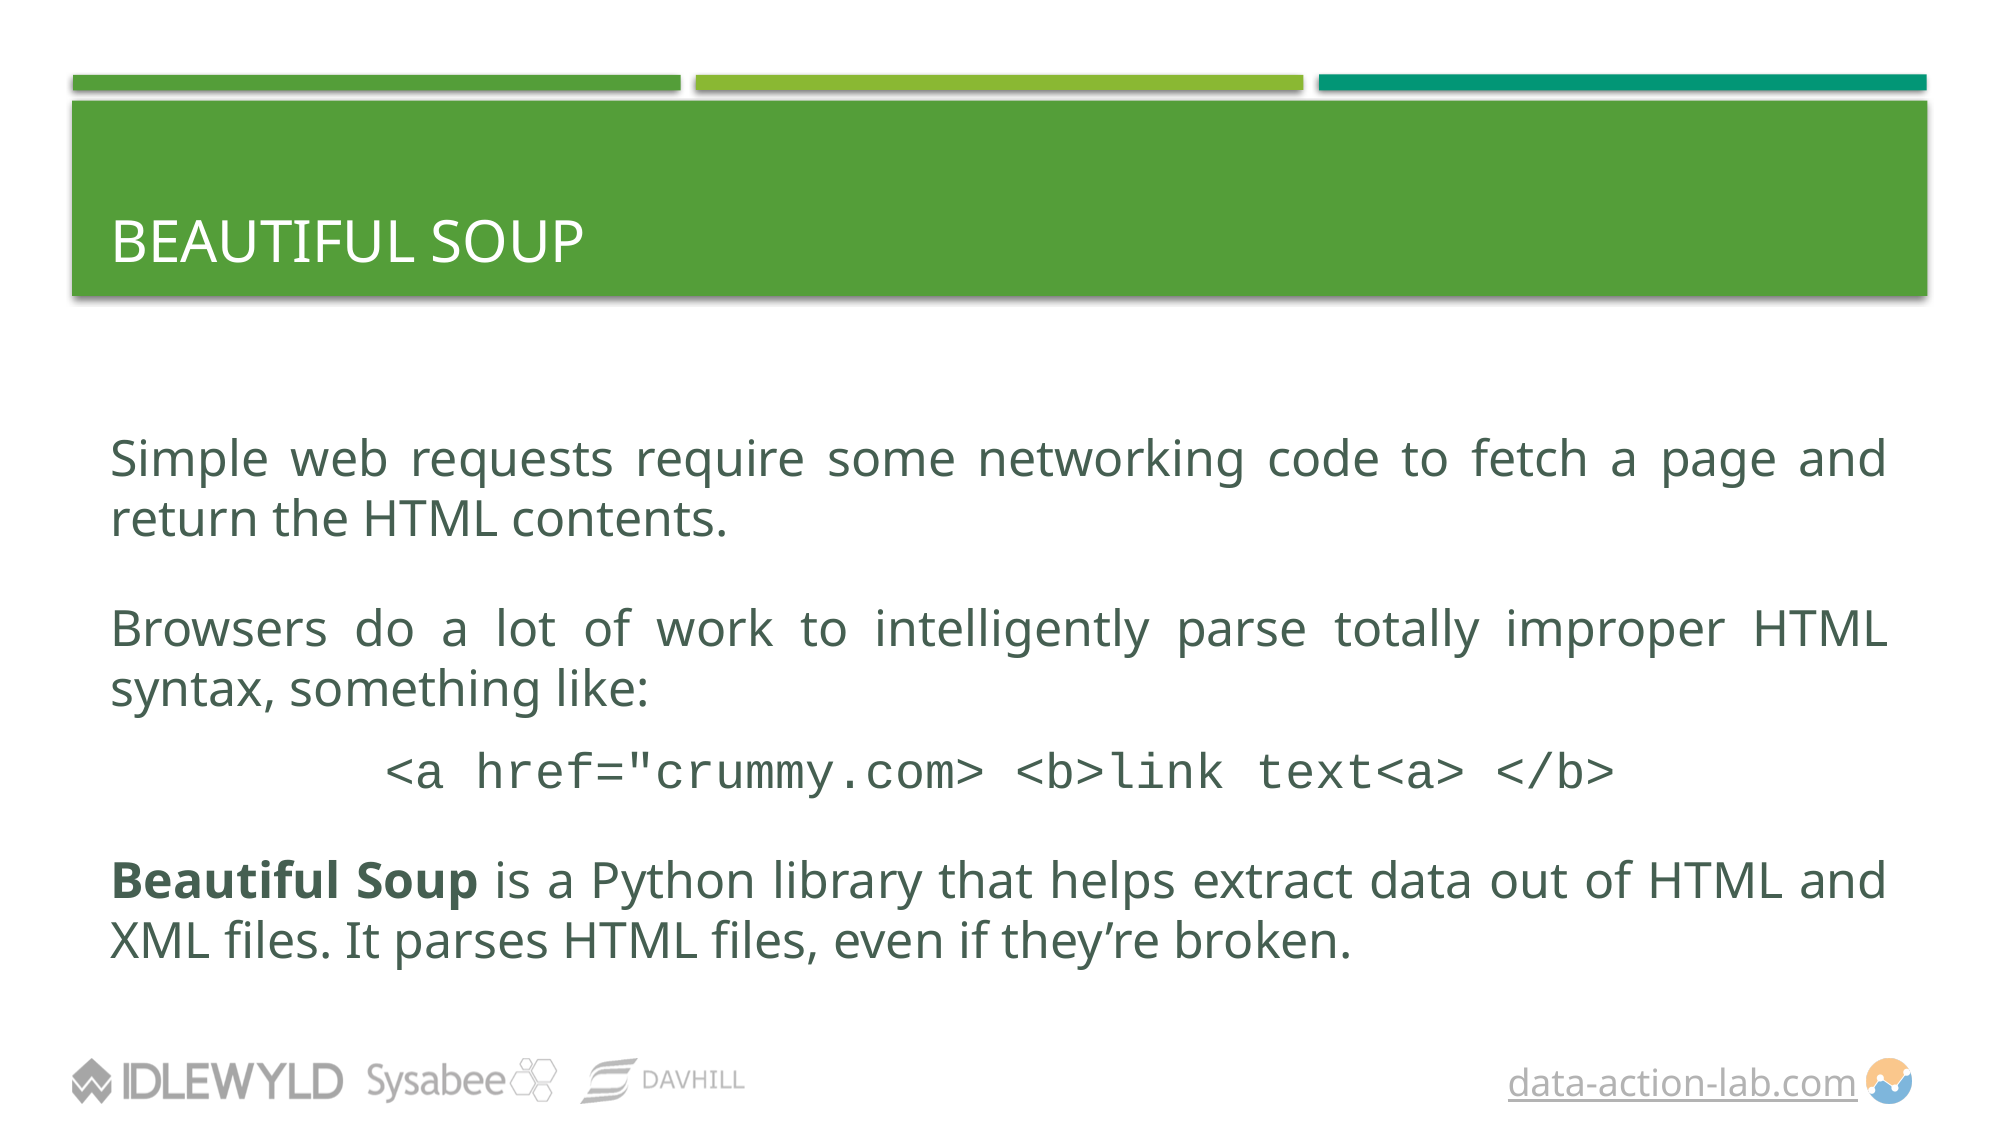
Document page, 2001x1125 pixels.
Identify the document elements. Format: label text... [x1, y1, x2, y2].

list Simple web requests require some networking code to fetch a page and return the HTML contents. Browsers do a lot of work to intelligently parse totally improper HTML syntax, something like: <a href="crummy.com> <b>link text<a> </b> Beautiful Soup is a Python library that helps extract data out of HTML and XML files. It parses HTML files, even if they’re broken. [95, 357, 1905, 1037]
title Beautiful Soup [95, 115, 1905, 282]
picture [72, 1058, 745, 1104]
